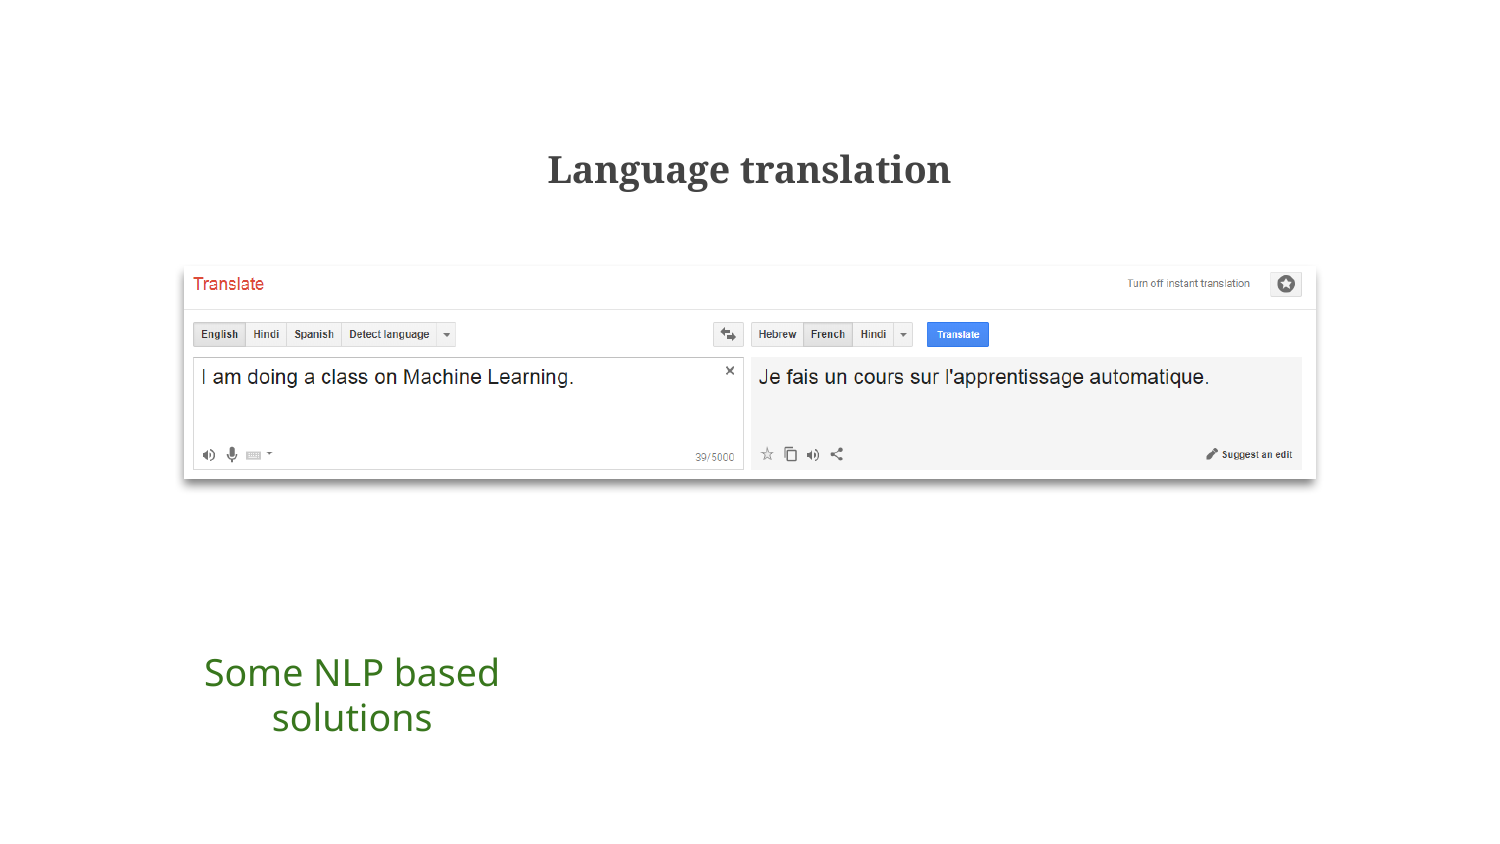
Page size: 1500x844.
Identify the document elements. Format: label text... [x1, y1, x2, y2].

text_box Language translation [508, 110, 992, 227]
text_box Some NLP based solutions [164, 636, 541, 752]
picture [184, 266, 1316, 479]
